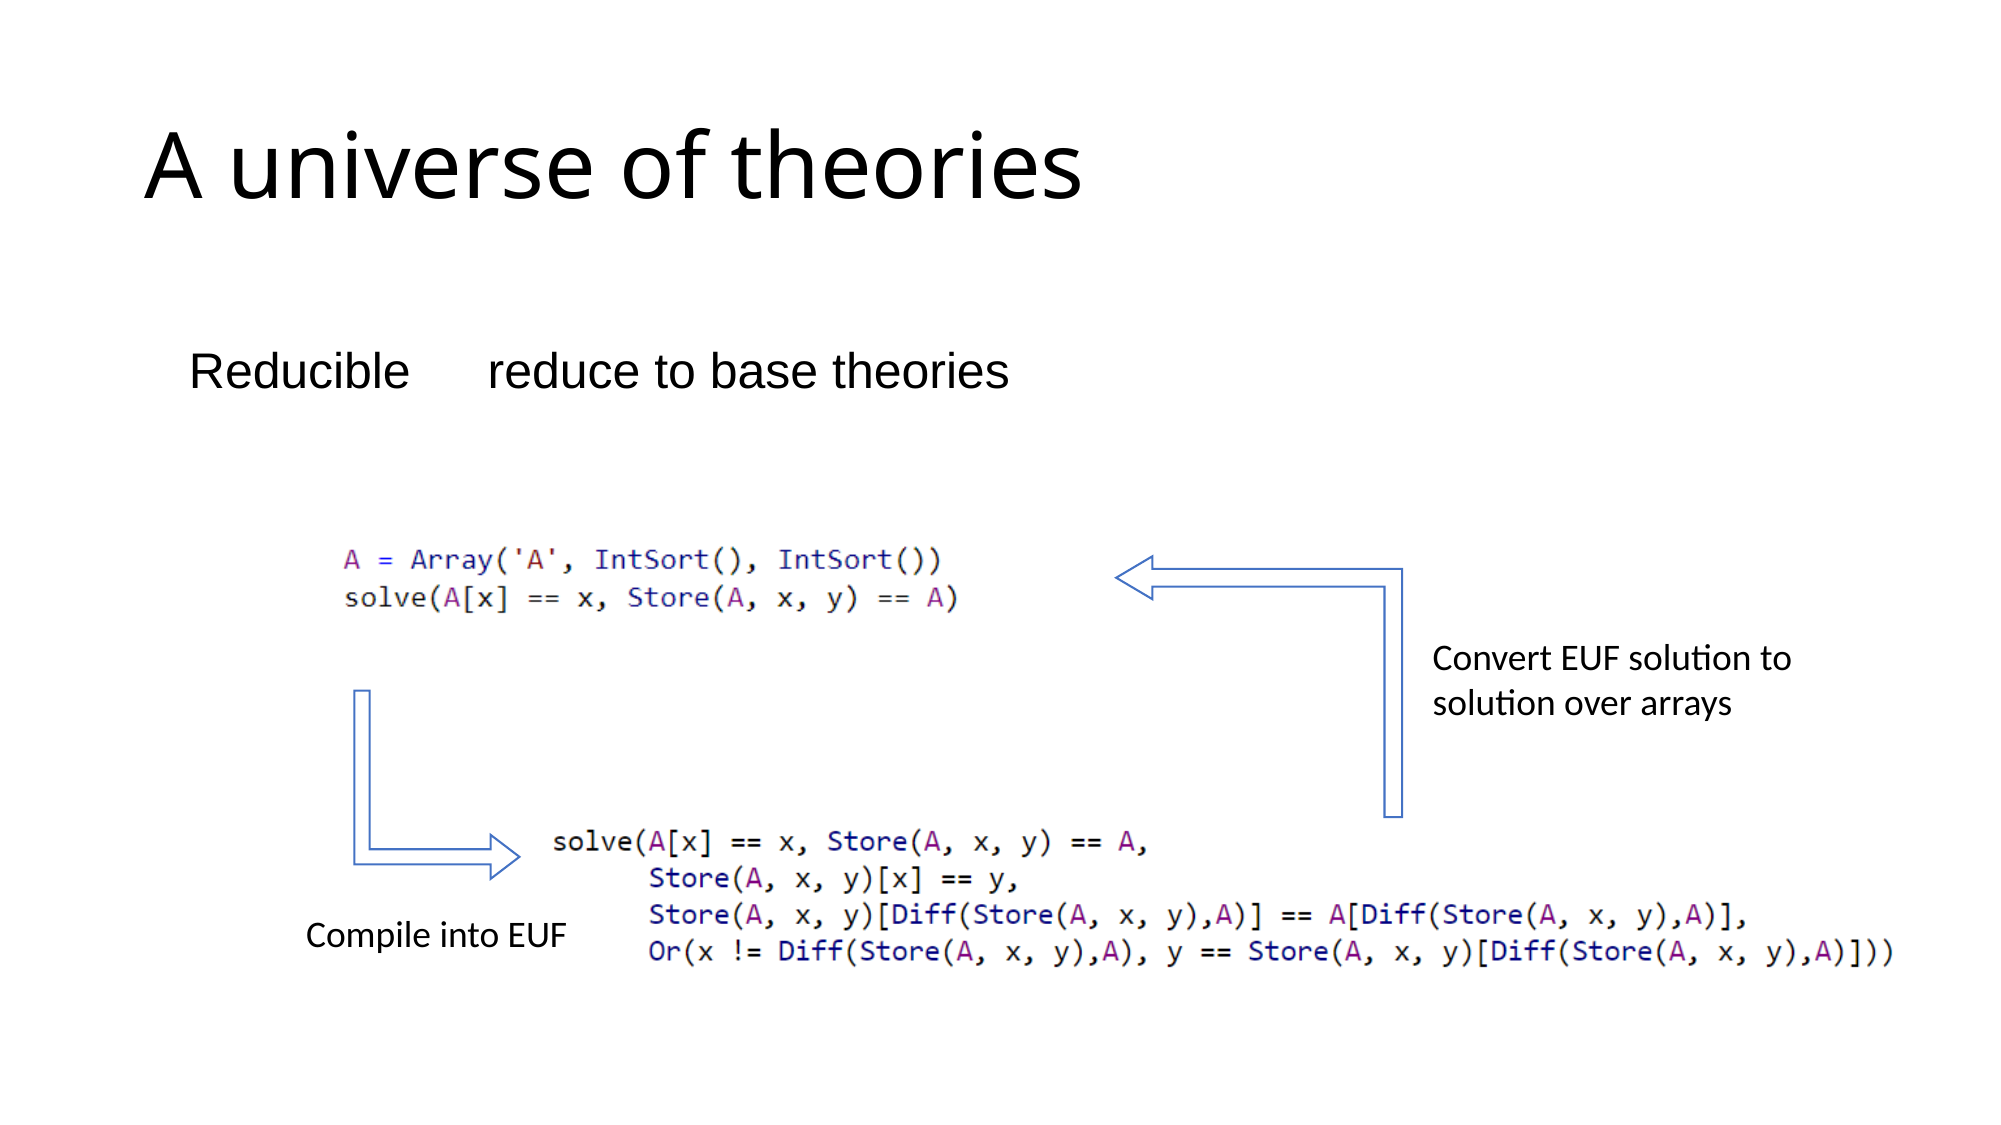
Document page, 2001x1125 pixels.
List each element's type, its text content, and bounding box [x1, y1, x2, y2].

table_header reduce to base theories [473, 336, 1494, 466]
picture [531, 822, 1926, 993]
title A universe of theories [136, 59, 1863, 278]
text_box [354, 690, 520, 879]
text_box Convert EUF solution to solution over arrays [1425, 625, 1809, 731]
picture [304, 513, 1001, 643]
text_box Compile into EUF [298, 902, 531, 963]
text_box [1116, 556, 1403, 818]
table_header Reducible [174, 336, 473, 466]
